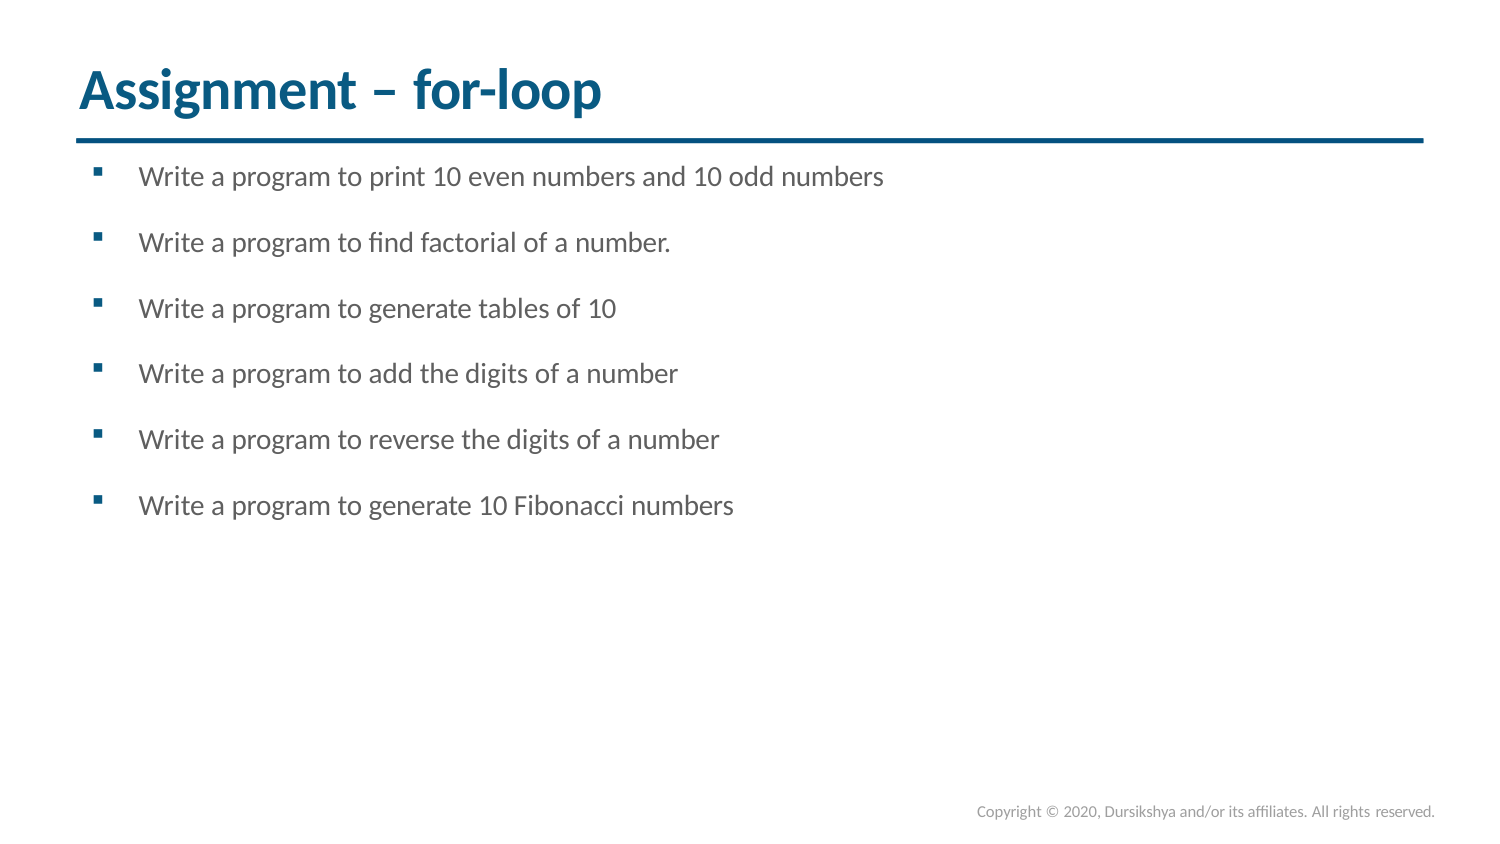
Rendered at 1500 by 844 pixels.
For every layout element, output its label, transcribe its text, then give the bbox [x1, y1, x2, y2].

text_box Write a program to print 10 even numbers and 10 odd numbers Write a program to find factorial of a number. Write a program to generate tables of 10 Write a program to add the digits of a number Write a program to reverse the digits of a number Write a program to generate 10 Fibonacci numbers [89, 155, 889, 521]
title Assignment – for-loop [77, 151, 611, 193]
footer Copyright © 2020, Dursikshya and/or its affiliates. All rights reserved. [975, 802, 1454, 844]
title Assignment – for-loop [77, 49, 611, 136]
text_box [76, 138, 1424, 144]
